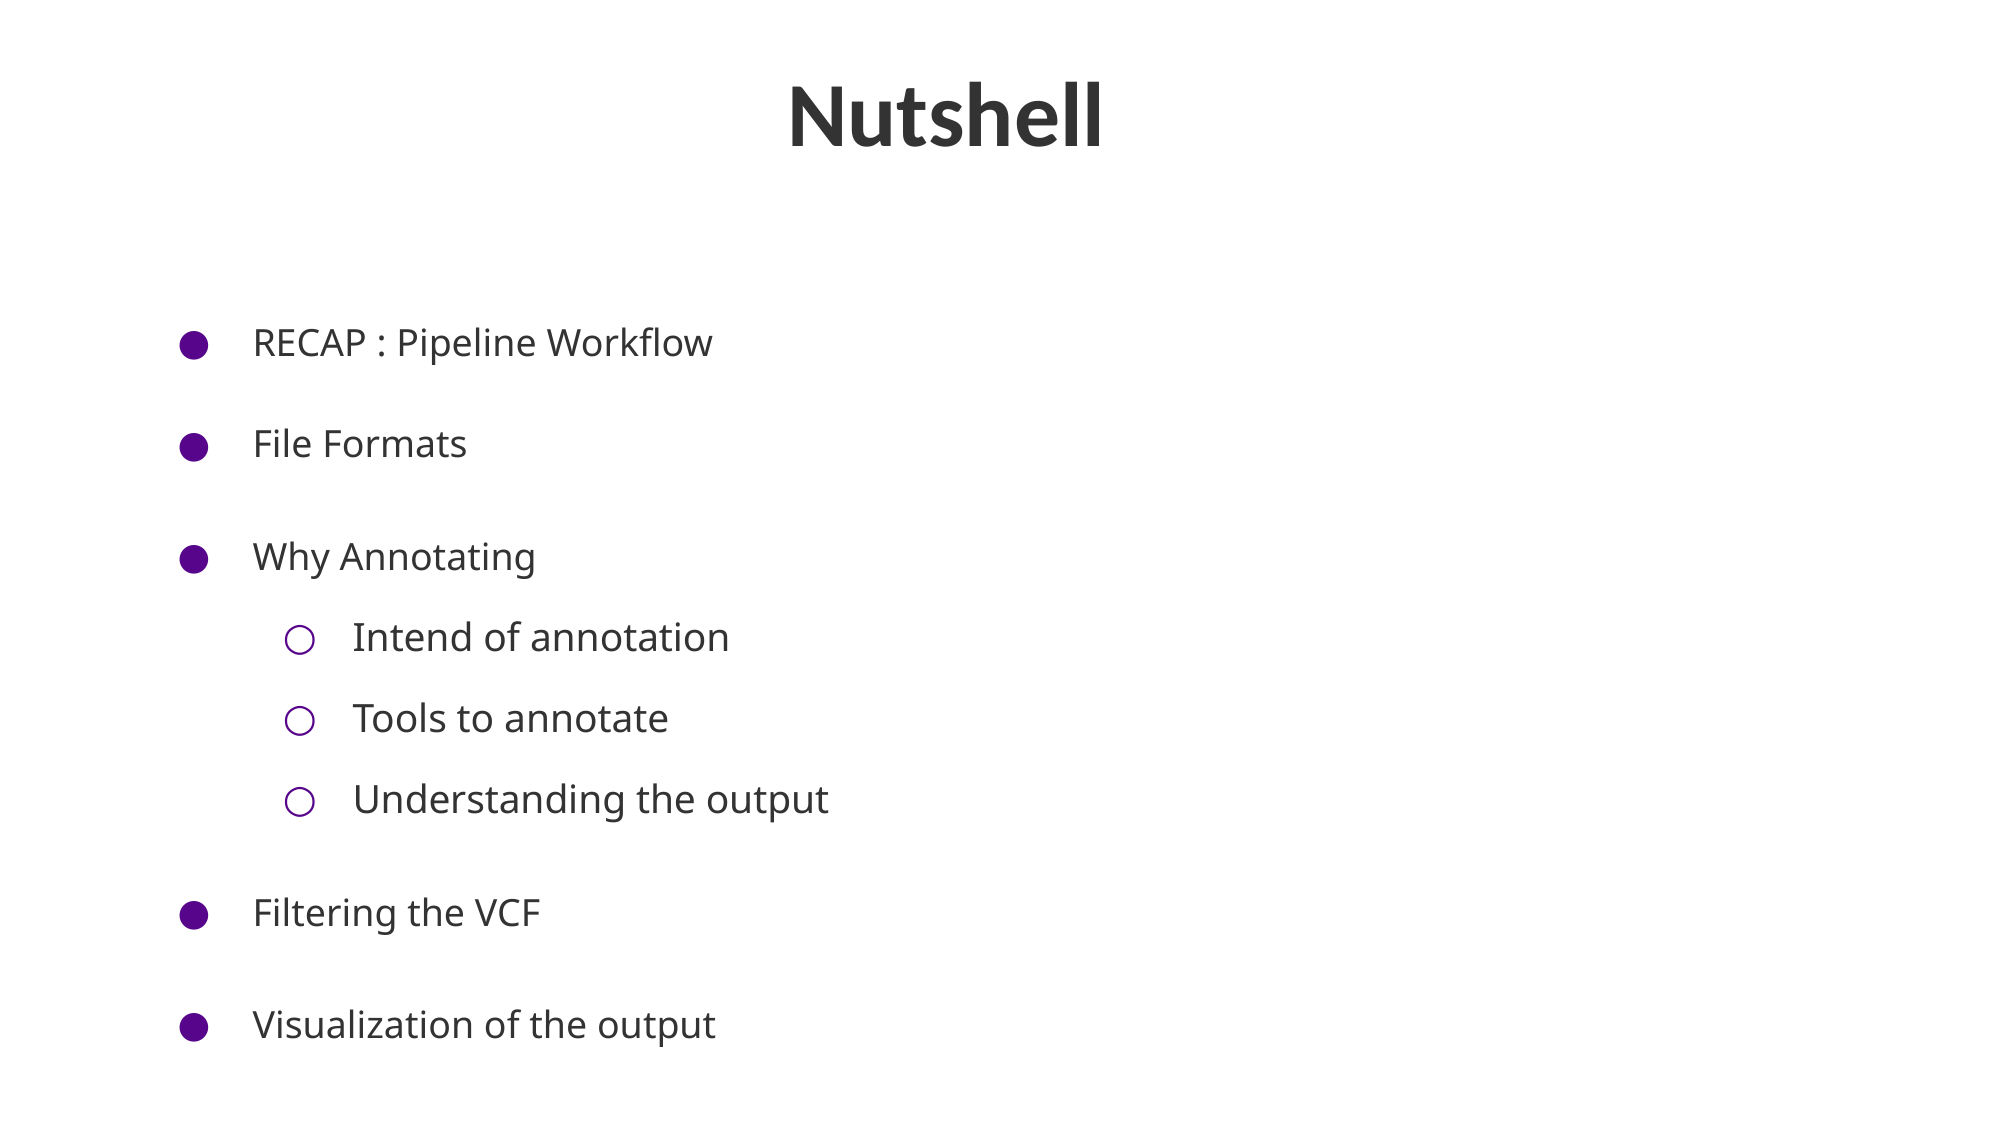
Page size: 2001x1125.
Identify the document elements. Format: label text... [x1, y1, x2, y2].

text_box RECAP : Pipeline Workflow File Formats Why Annotating Intend of annotation Tools to annotate Understanding the output Filtering the VCF Visualization of the output [137, 292, 1863, 1097]
text_box Nutshell [781, 49, 1295, 171]
